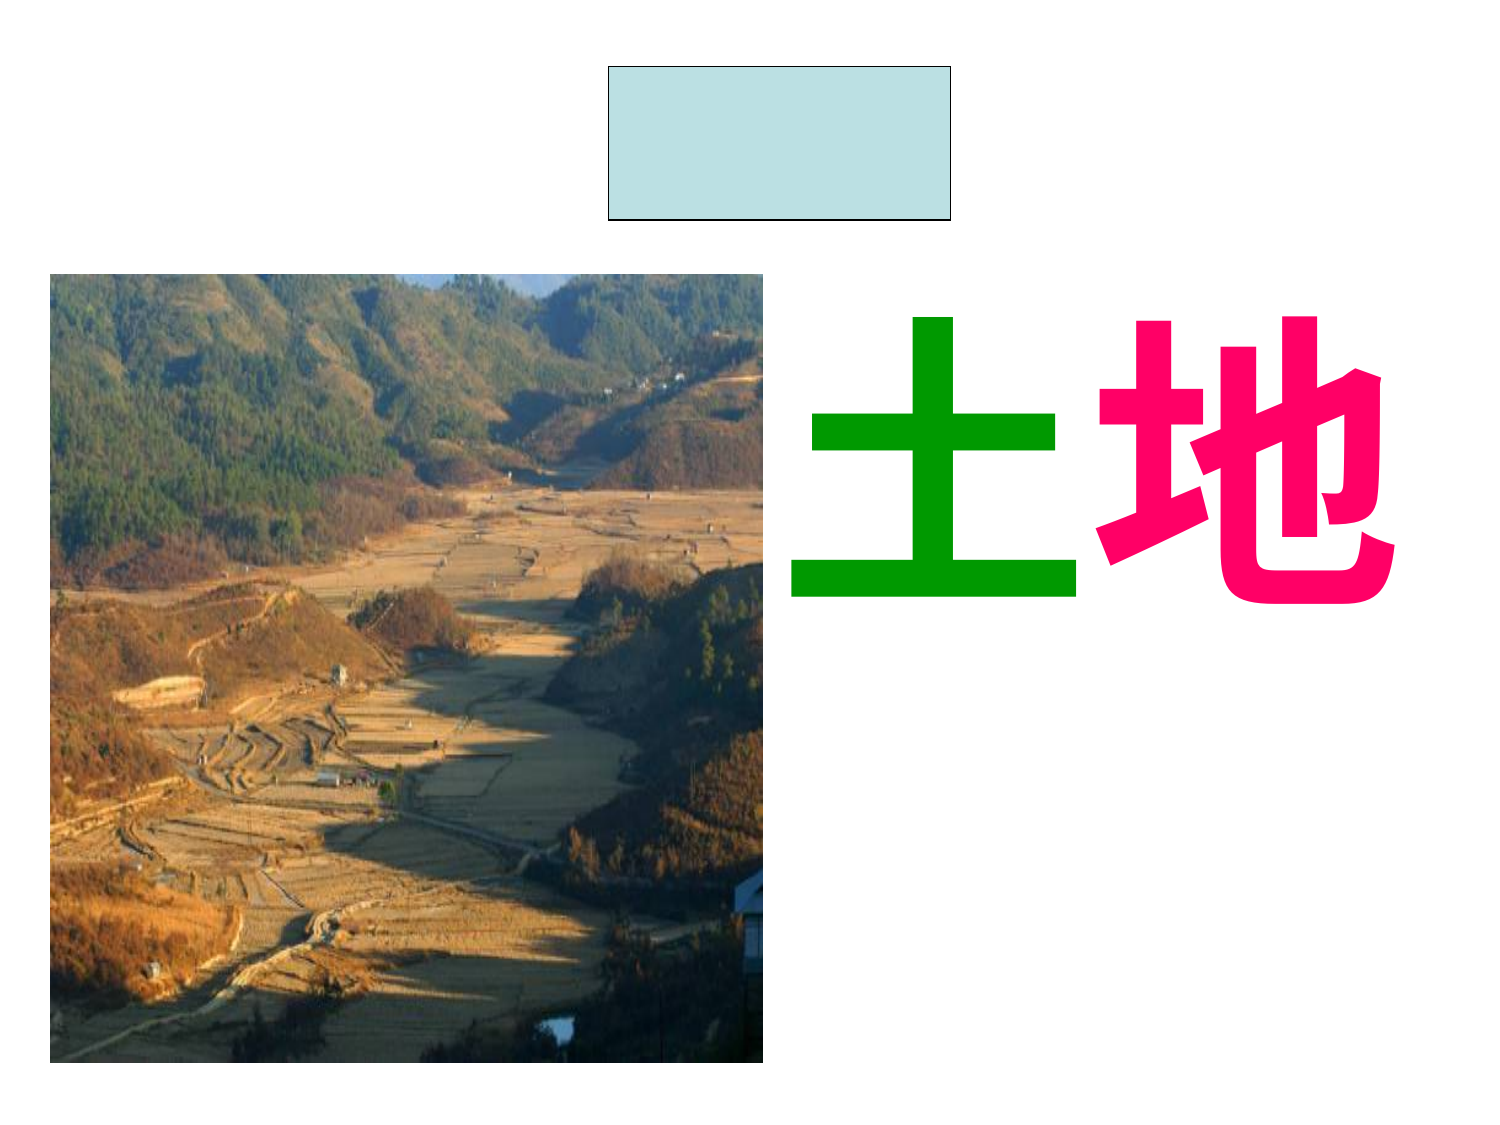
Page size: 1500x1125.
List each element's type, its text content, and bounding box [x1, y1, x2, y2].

text_box [608, 66, 951, 220]
title とち [75, 45, 1425, 233]
picture [49, 274, 763, 1063]
list 土地 [762, 262, 1425, 1005]
